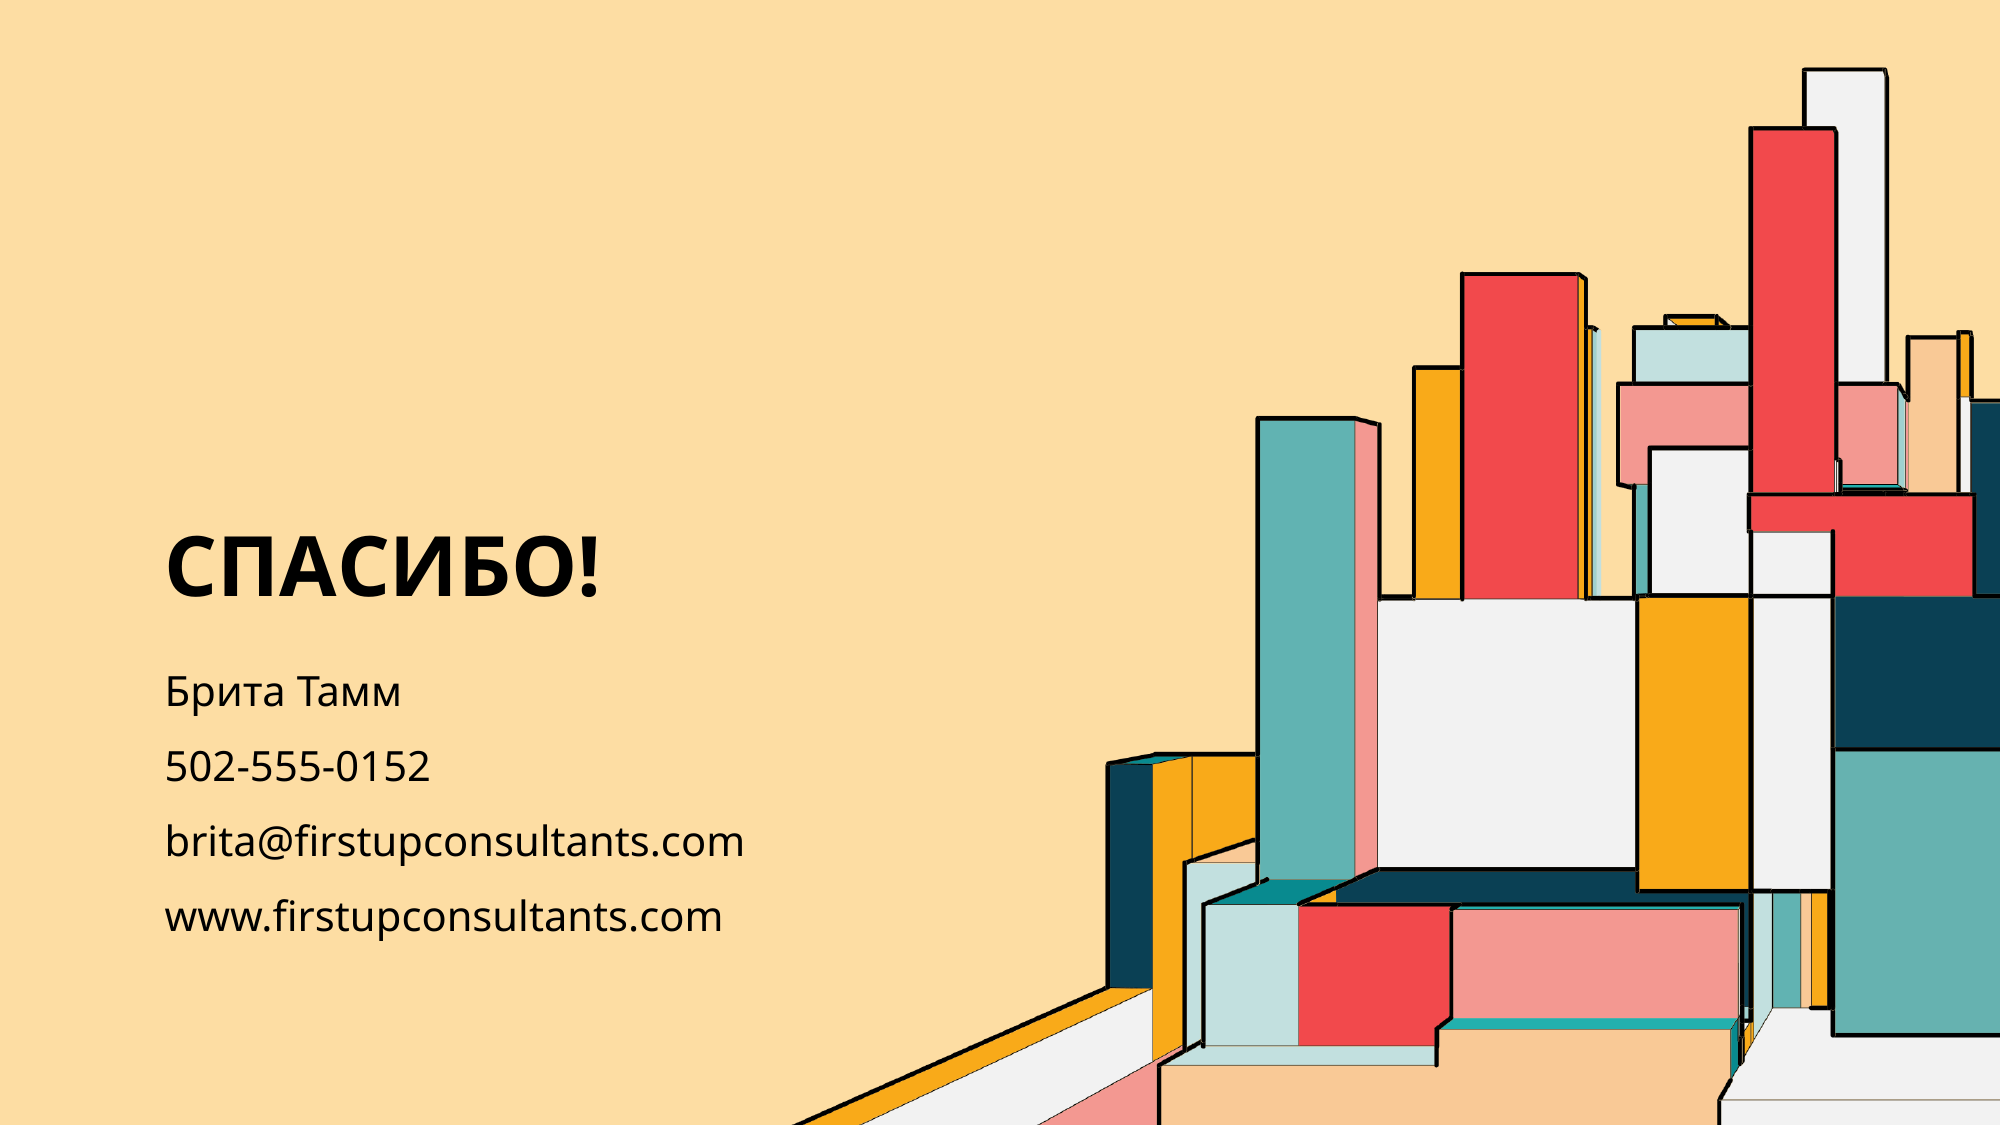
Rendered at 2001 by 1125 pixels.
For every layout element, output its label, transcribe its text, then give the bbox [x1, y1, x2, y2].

picture [734, 66, 2000, 1125]
list Брита Тамм 502-555-0152 brita@firstupconsultants.com www.firstupconsultants.com [149, 657, 1100, 1043]
title Спасибо! [149, 82, 1097, 622]
